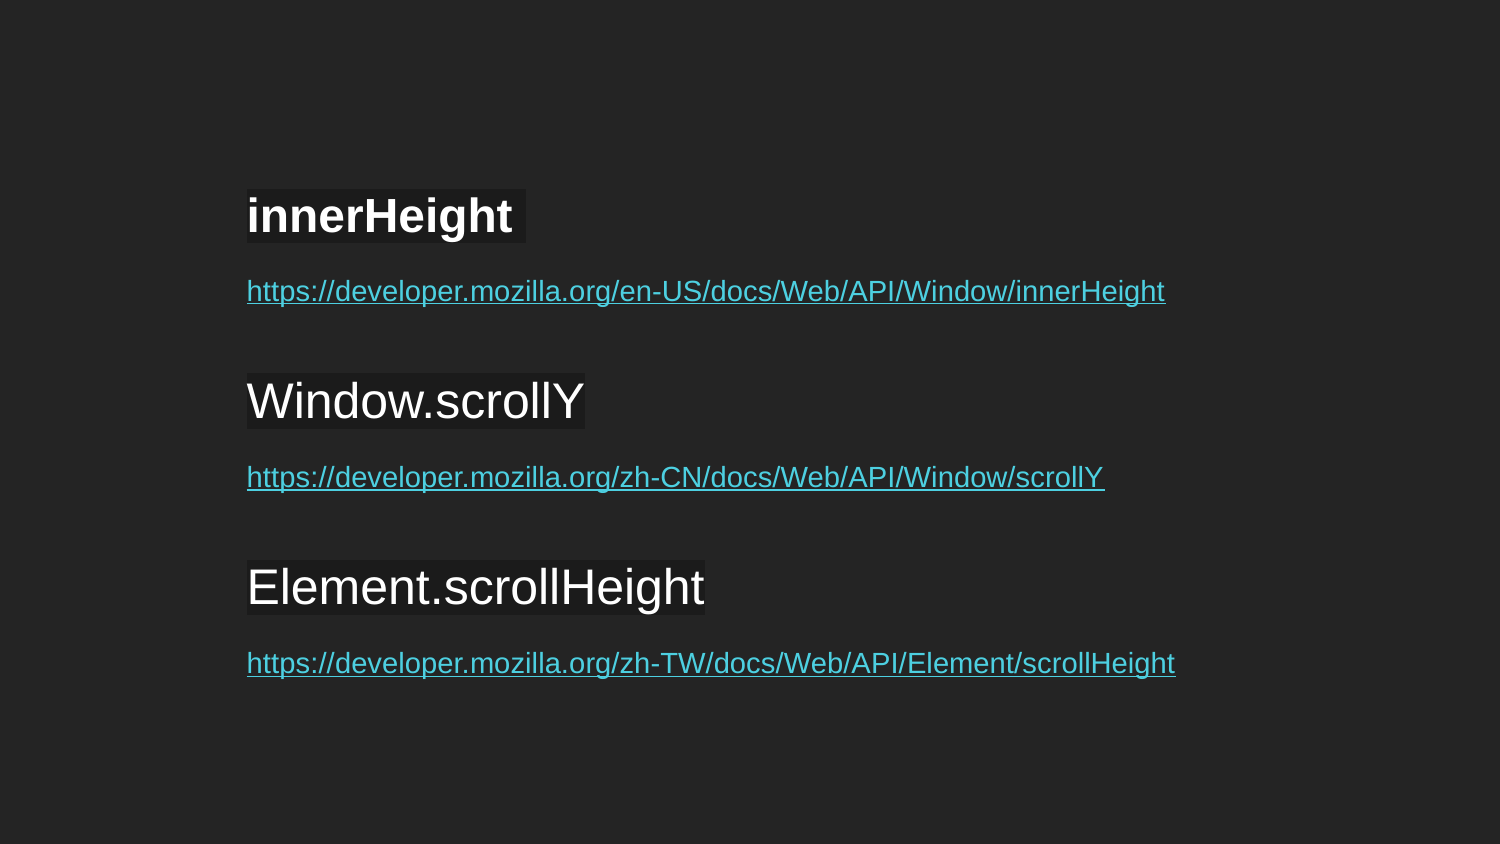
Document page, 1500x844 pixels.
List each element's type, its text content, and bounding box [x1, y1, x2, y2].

text_box innerHeight https://developer.mozilla.org/en-US/docs/Web/API/Window/innerHeight Window.scrollY https://developer.mozilla.org/zh-CN/docs/Web/API/Window/scrollY Element.scrollHeight https://developer.mozilla.org/zh-TW/docs/Web/API/Element/scrollHeight [231, 160, 1269, 695]
